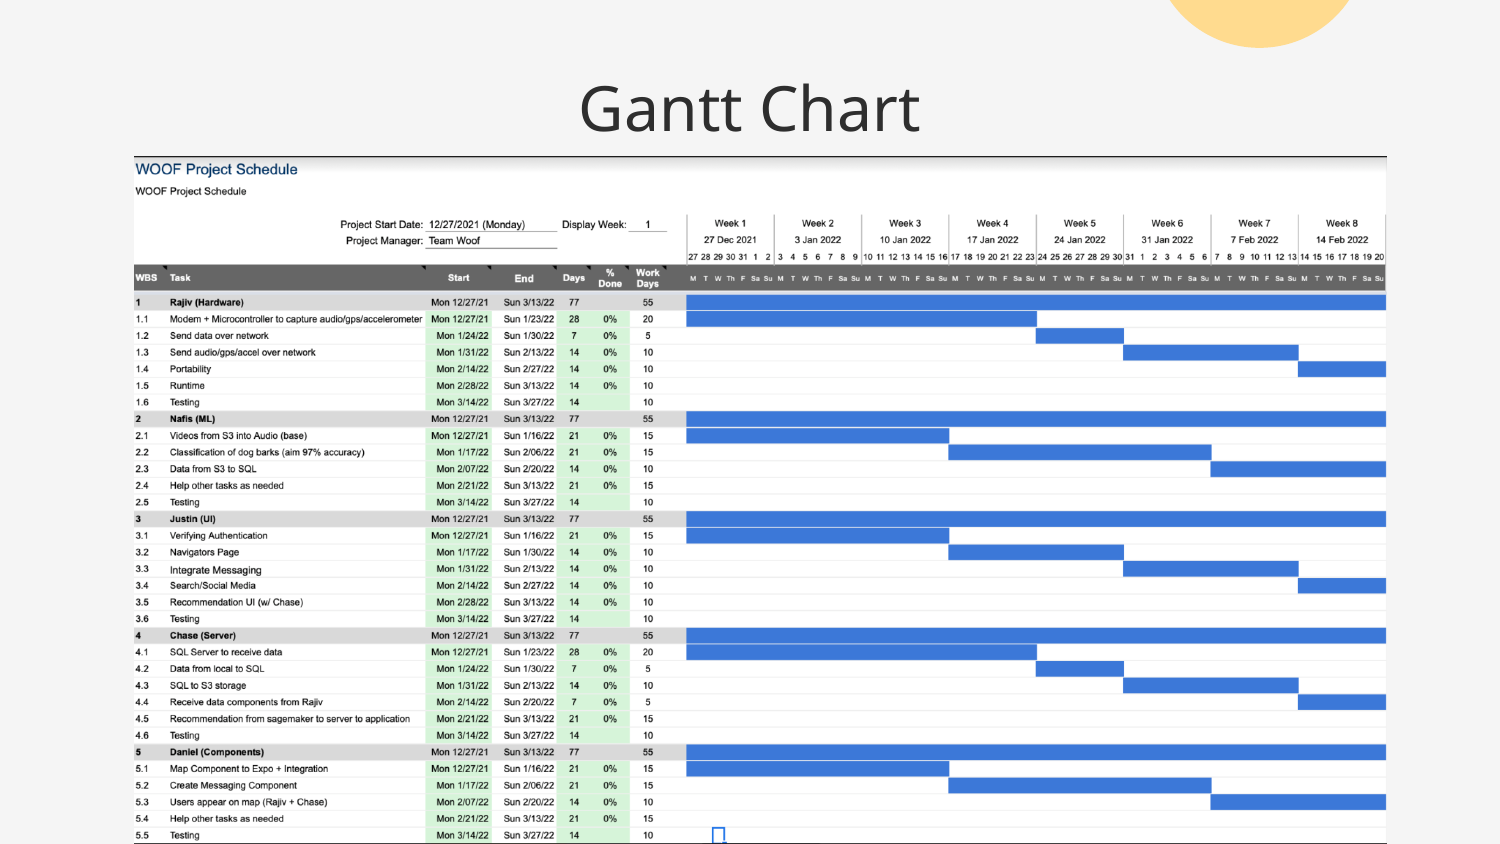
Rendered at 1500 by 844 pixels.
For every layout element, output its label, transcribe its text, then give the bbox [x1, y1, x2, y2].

title Gantt Chart [224, 53, 1276, 155]
picture [134, 156, 1387, 844]
